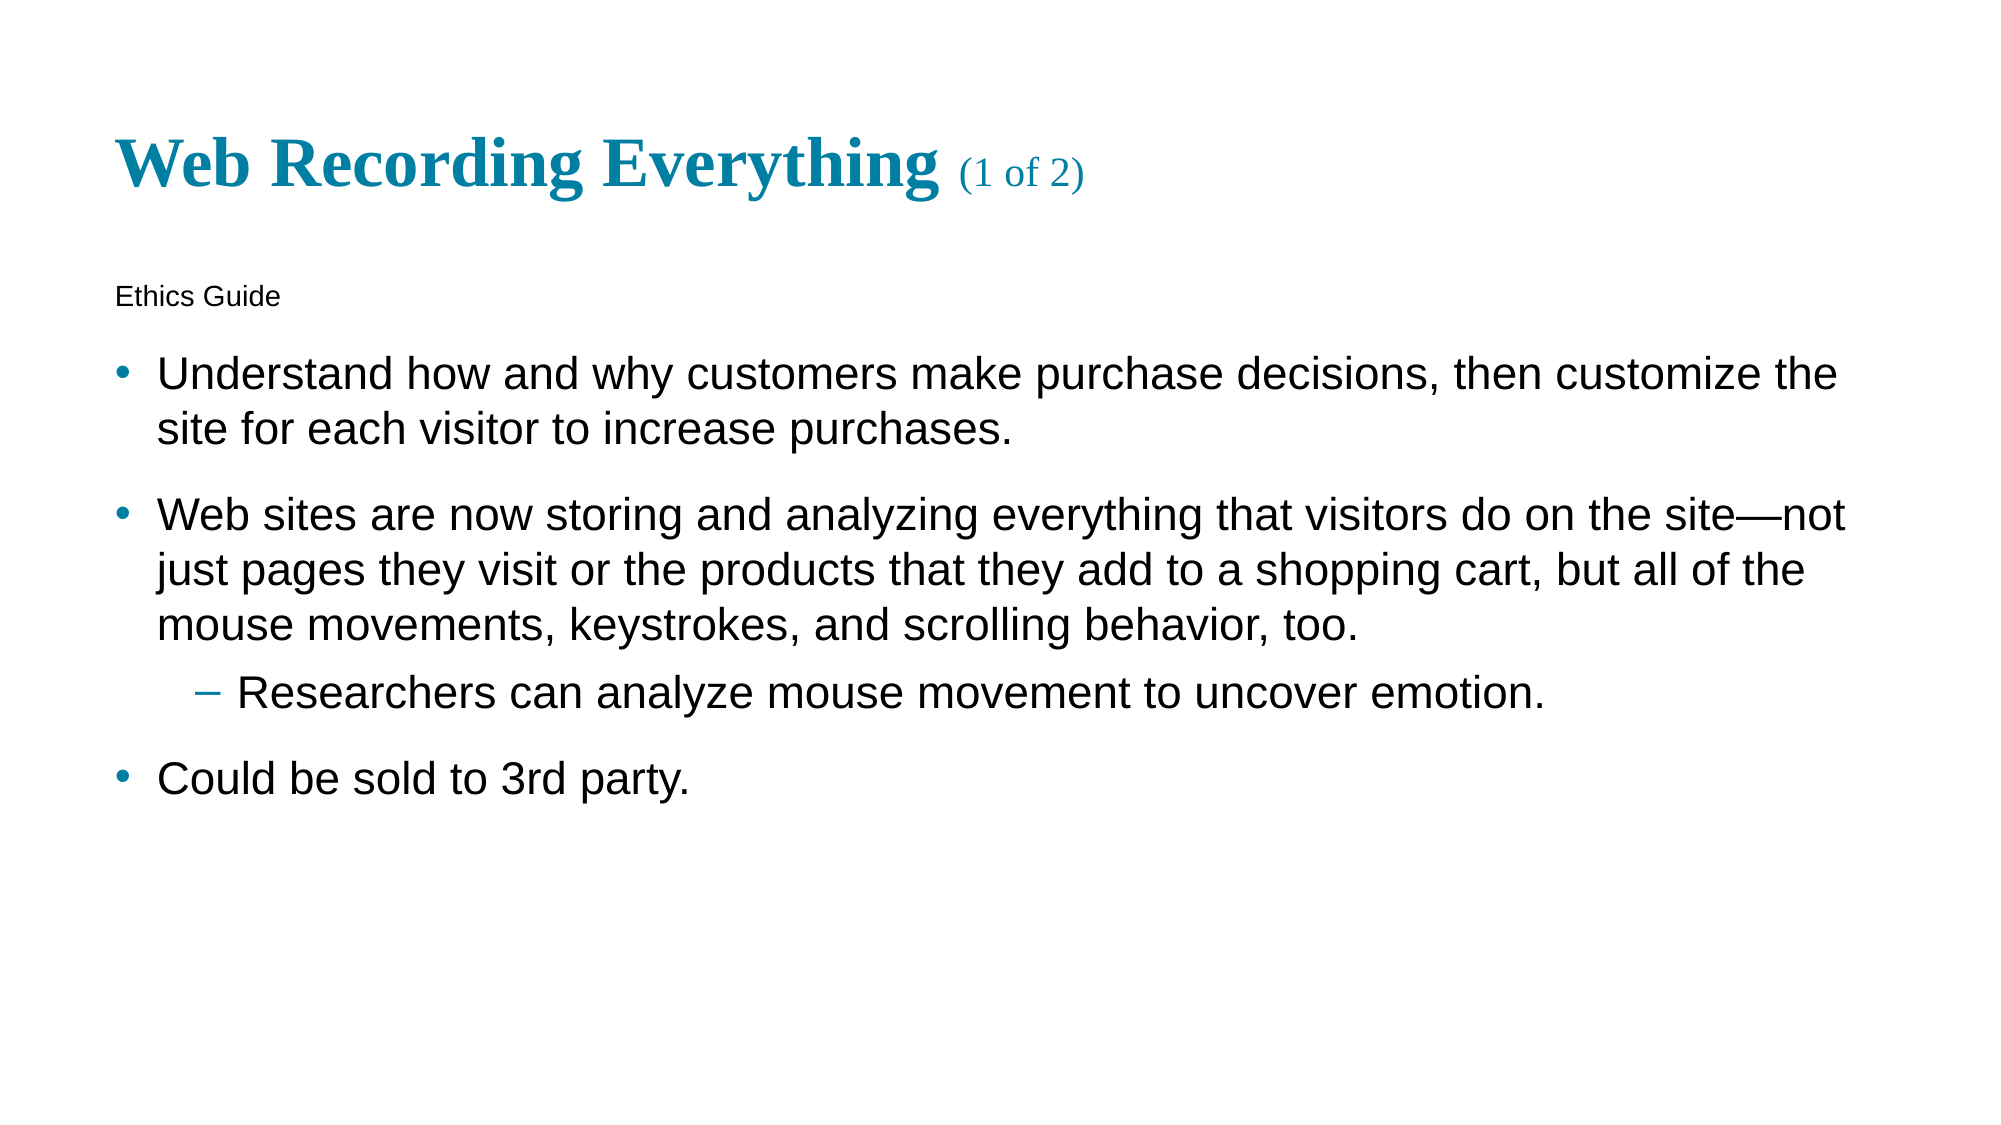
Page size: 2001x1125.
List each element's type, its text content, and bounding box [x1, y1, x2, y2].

list Ethics Guide Understand how and why customers make purchase decisions, then customize the site for each visitor to increase purchases. Web sites are now storing and analyzing everything that visitors do on the site—not just pages they visit or the products that they add to a shopping cart, but all of the mouse movements, keystrokes, and scrolling behavior, too. Researchers can analyze mouse movement to uncover emotion. Could be sold to 3rd party. [99, 262, 1900, 1005]
title Web Recording Everything (1 of 2) [99, 35, 1900, 216]
